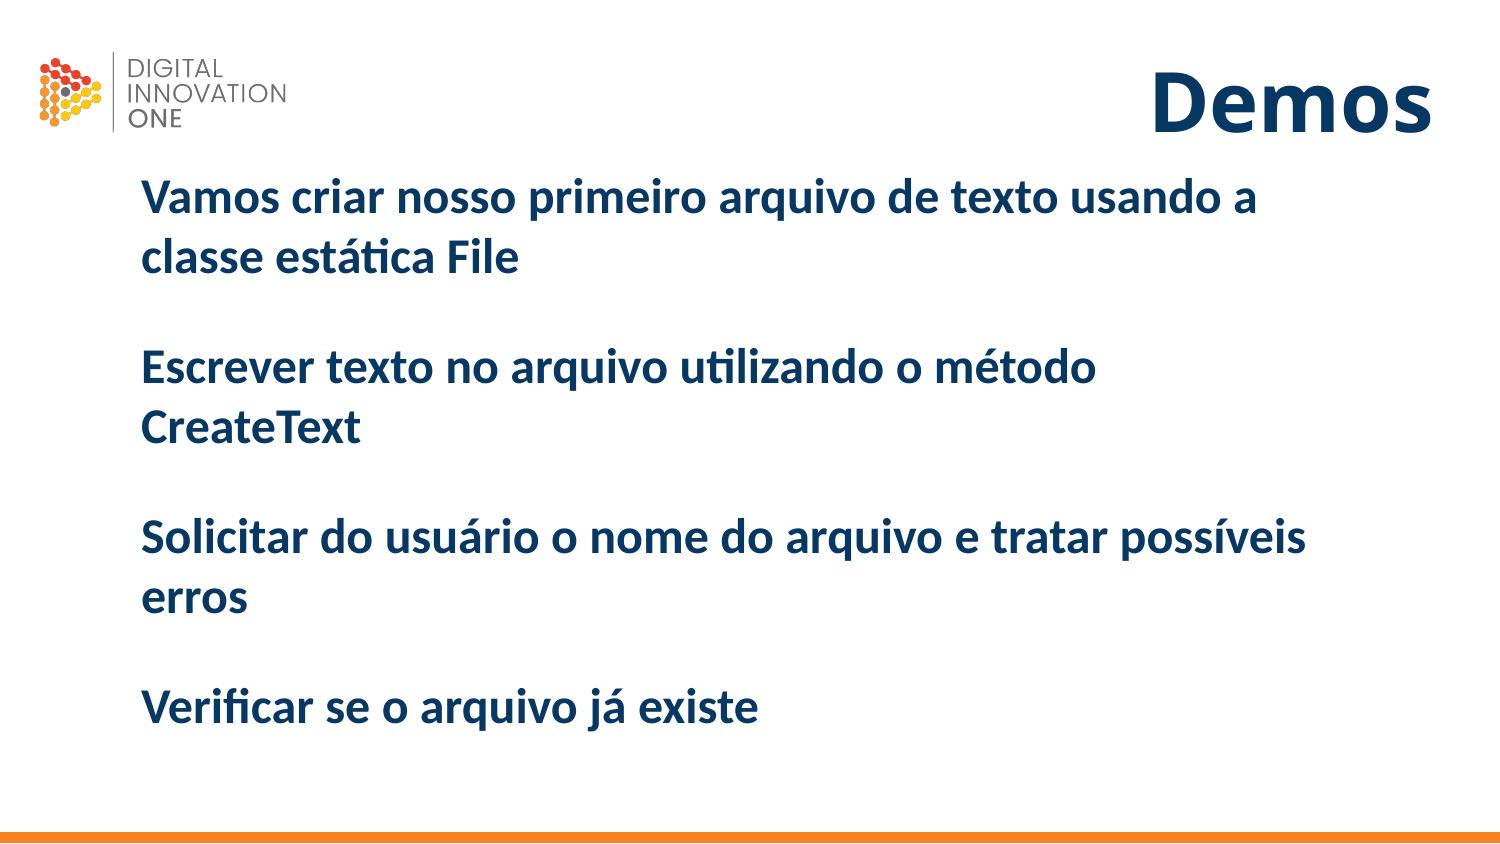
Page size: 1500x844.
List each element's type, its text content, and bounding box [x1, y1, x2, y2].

picture [23, 43, 303, 141]
text_box [0, 832, 1500, 843]
subtitle Demos [301, 50, 1449, 148]
subtitle Vamos criar nosso primeiro arquivo de texto usando a classe estática File Escrever texto no arquivo utilizando o método CreateText Solicitar do usuário o nome do arquivo e tratar possíveis erros Verificar se o arquivo já existe [51, 282, 1341, 615]
